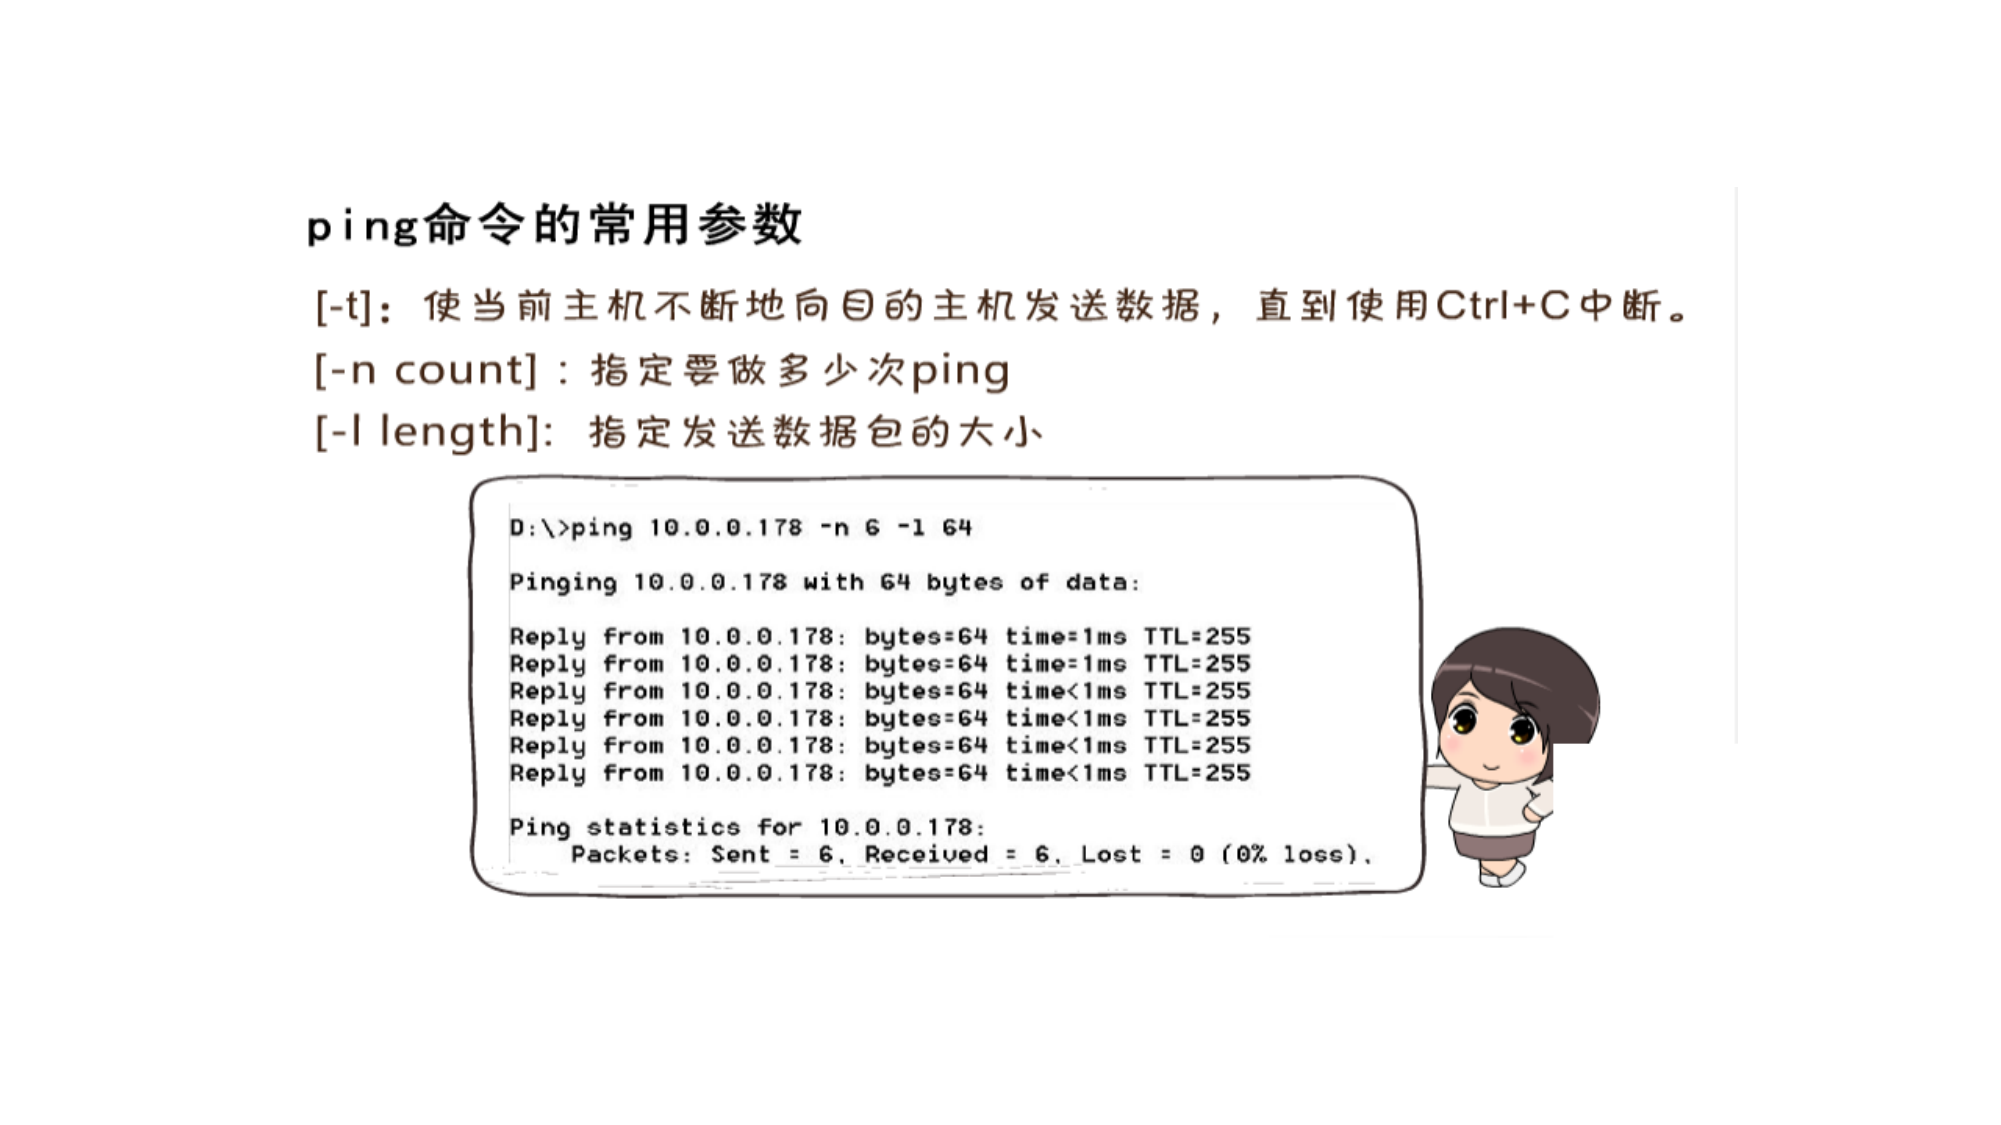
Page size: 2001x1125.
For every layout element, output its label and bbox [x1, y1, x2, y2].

picture [262, 187, 1738, 938]
